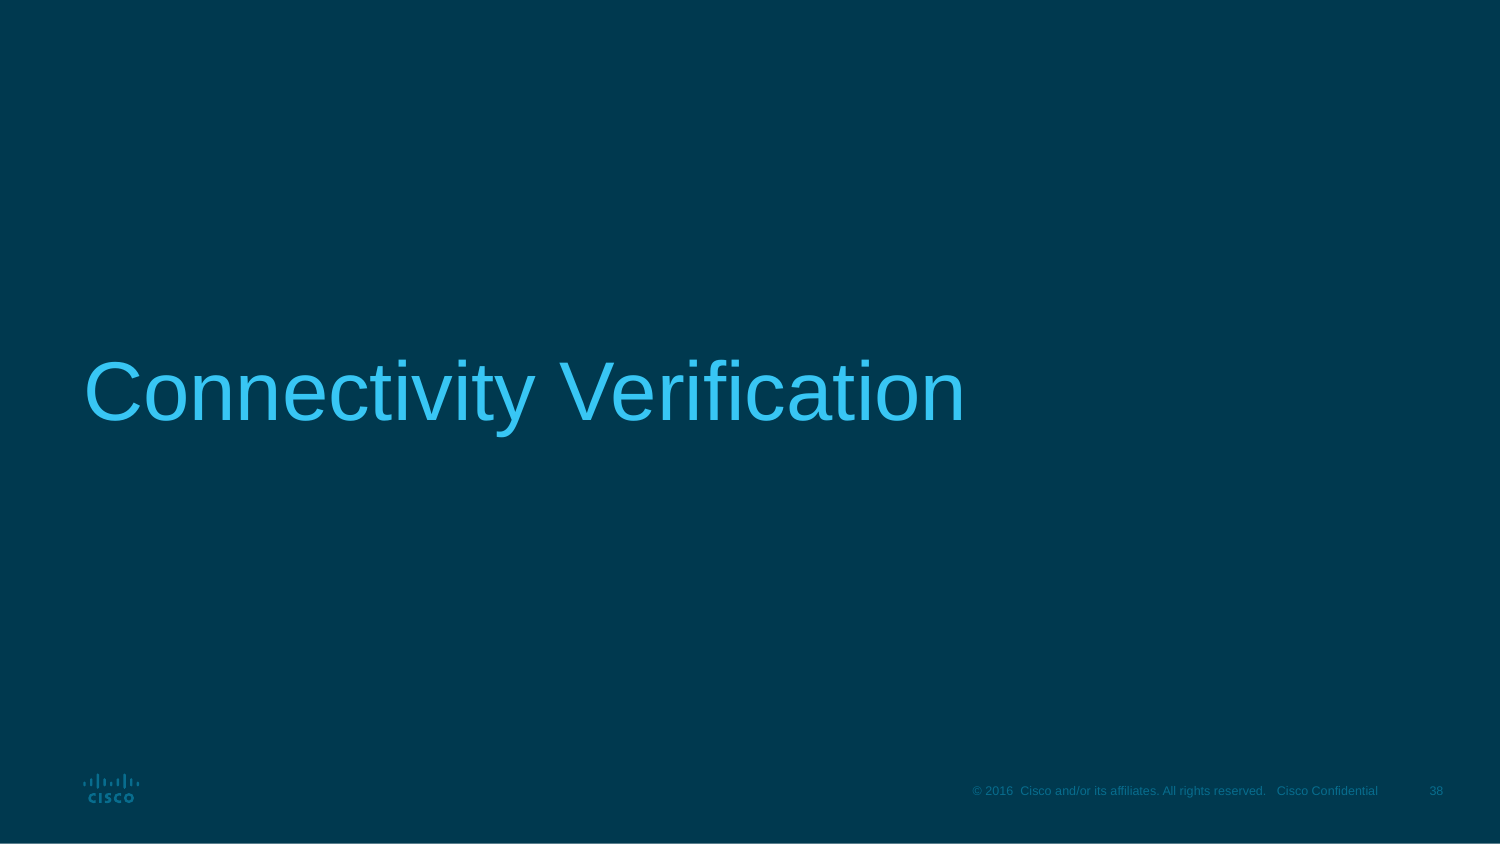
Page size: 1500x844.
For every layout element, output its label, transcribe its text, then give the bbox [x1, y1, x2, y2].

title Connectivity Verification [68, 150, 1315, 446]
